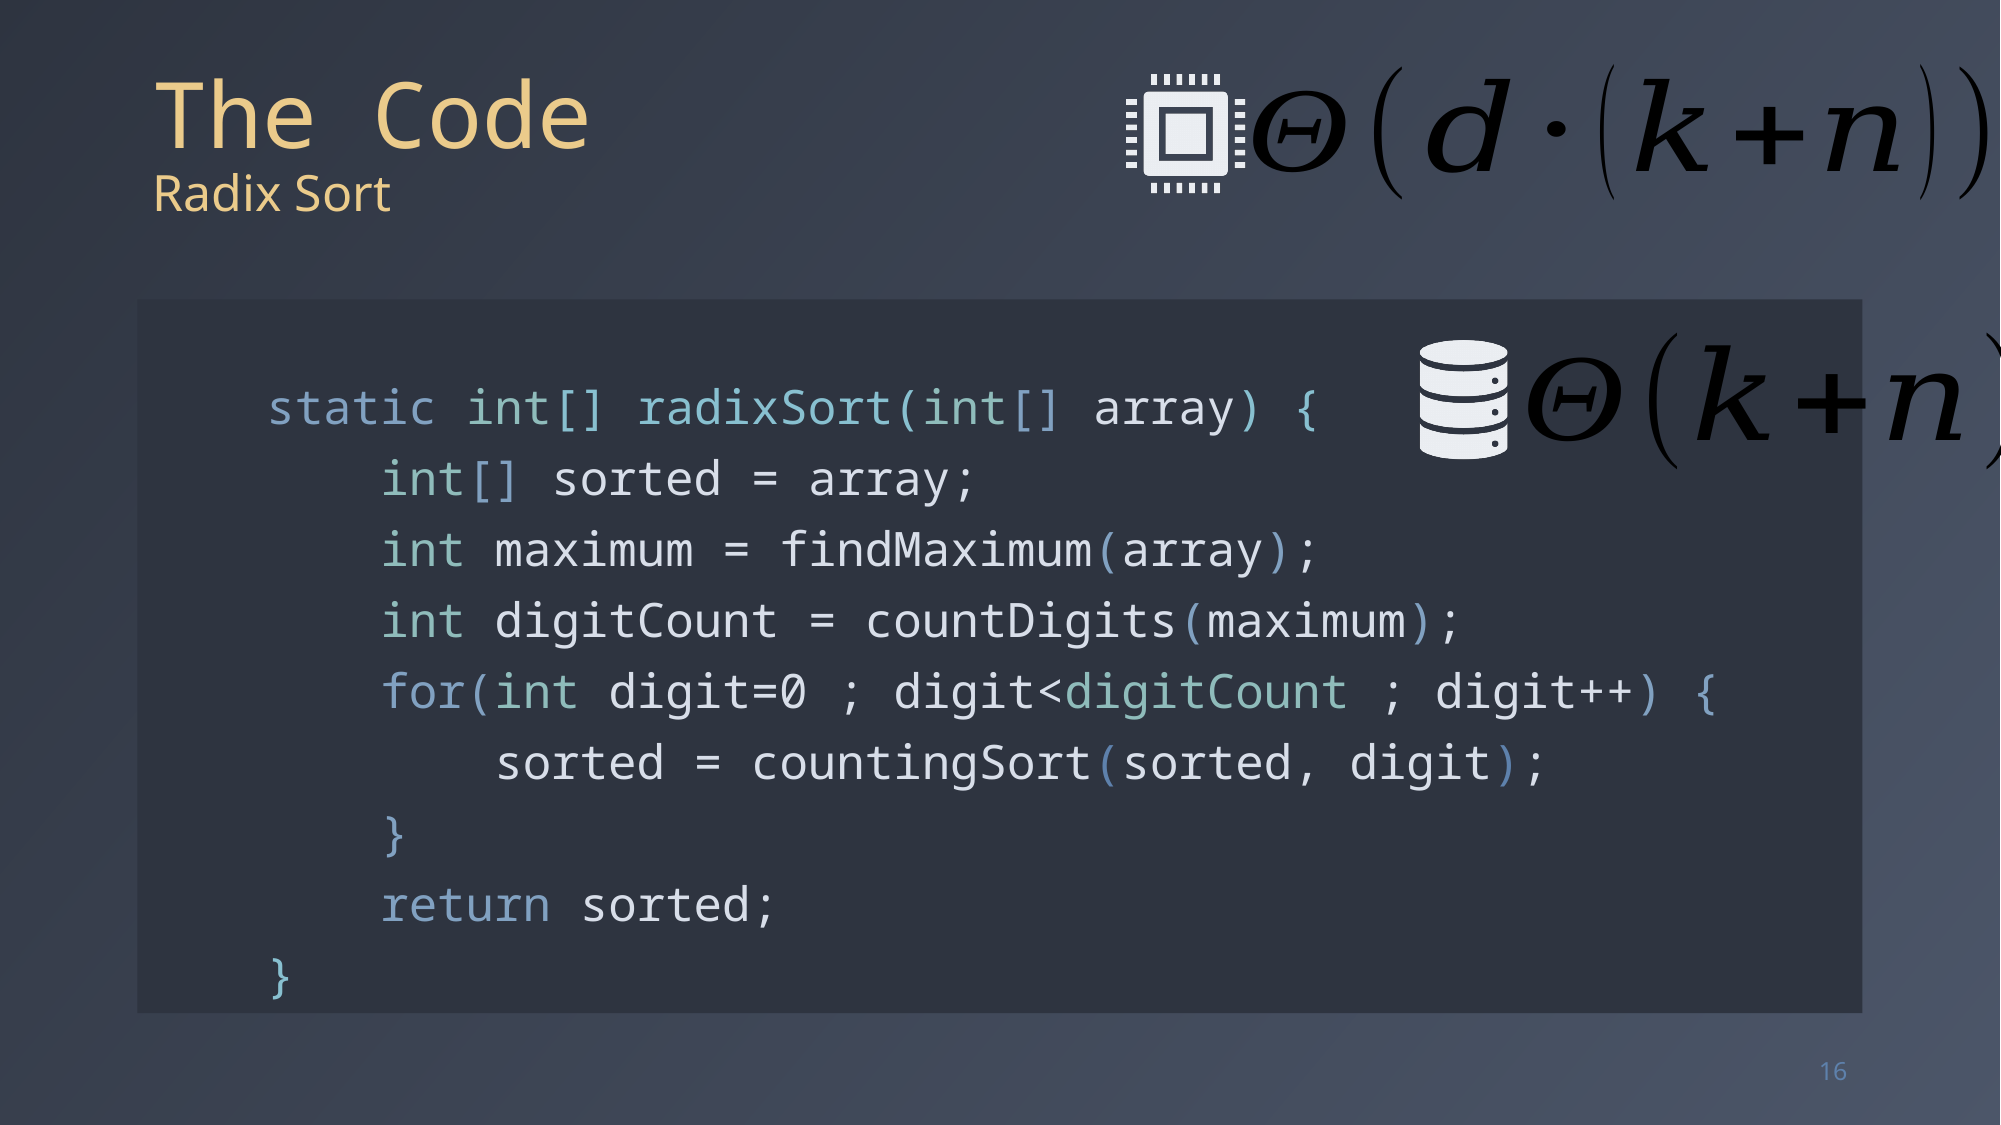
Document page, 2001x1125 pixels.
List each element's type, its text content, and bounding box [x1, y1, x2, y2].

list static int[] radixSort(int[] array) { int[] sorted = array; int maximum = findMaximum(array); int digitCount = countDigits(maximum); for(int digit=0 ; digit<digitCount ; digit++) { sorted = countingSort(sorted, digit); } return sorted; } [137, 299, 1863, 1014]
slide_number 16 [1738, 1042, 1863, 1103]
picture [1110, 58, 1261, 209]
picture [1388, 324, 1539, 475]
title The Code Radix Sort [137, 26, 1863, 230]
